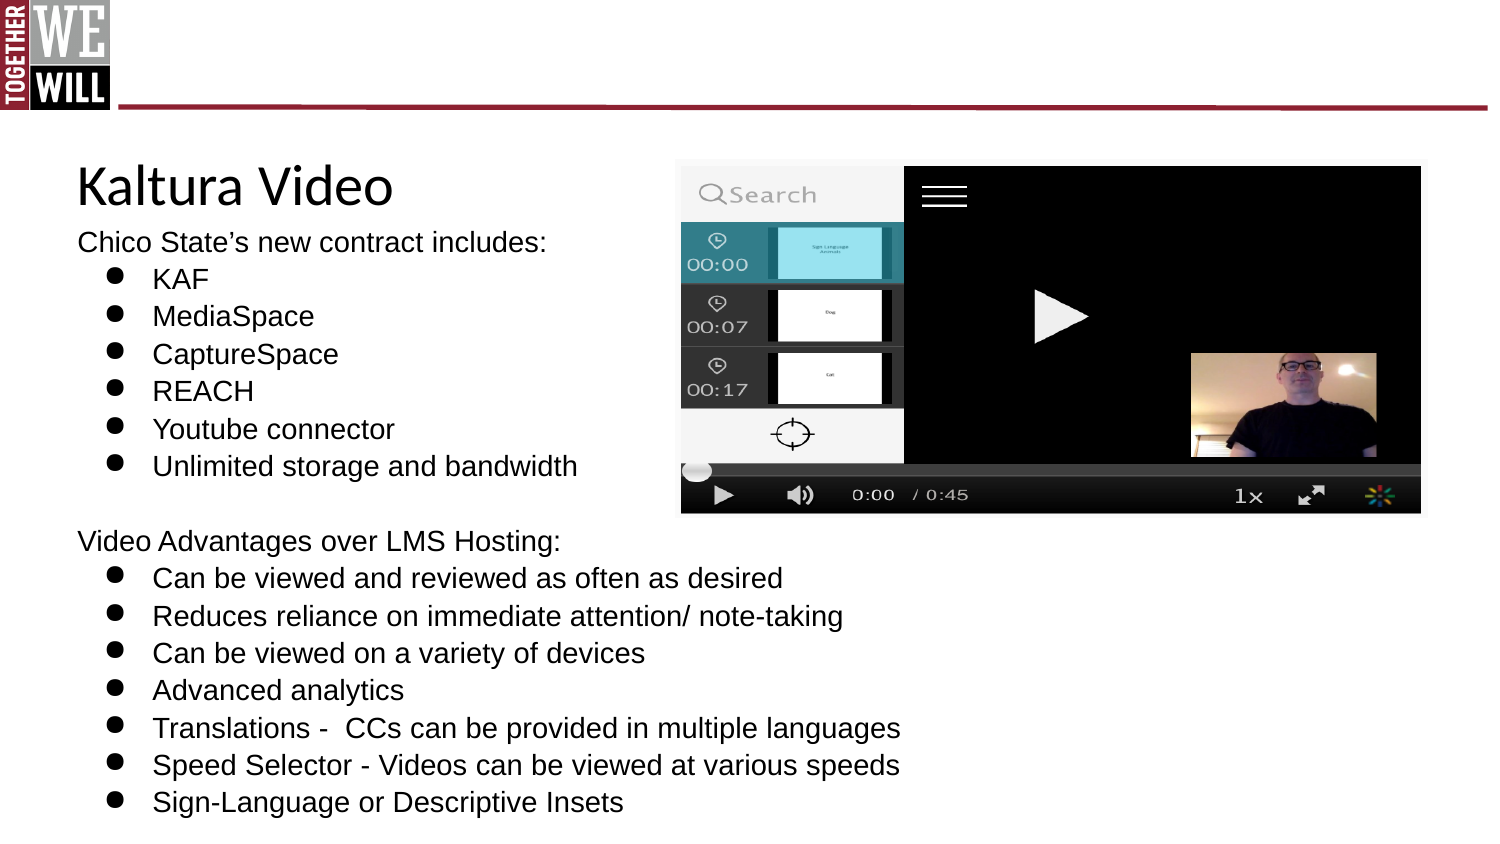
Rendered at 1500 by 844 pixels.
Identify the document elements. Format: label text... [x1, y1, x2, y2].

picture [0, 0, 110, 110]
picture [674, 159, 1428, 519]
text_box Kaltura Video Chico State’s new contract includes: KAF MediaSpace CaptureSpace REACH Youtube connector Unlimited storage and bandwidth Video Advantages over LMS Hosting: Can be viewed and reviewed as often as desired Reduces reliance on immediate attention/ note-taking Can be viewed on a variety of devices Advanced analytics Translations - CCs can be provided in multiple languages Speed Selector - Videos can be viewed at various speeds Sign-Language or Descriptive Insets [62, 109, 980, 734]
